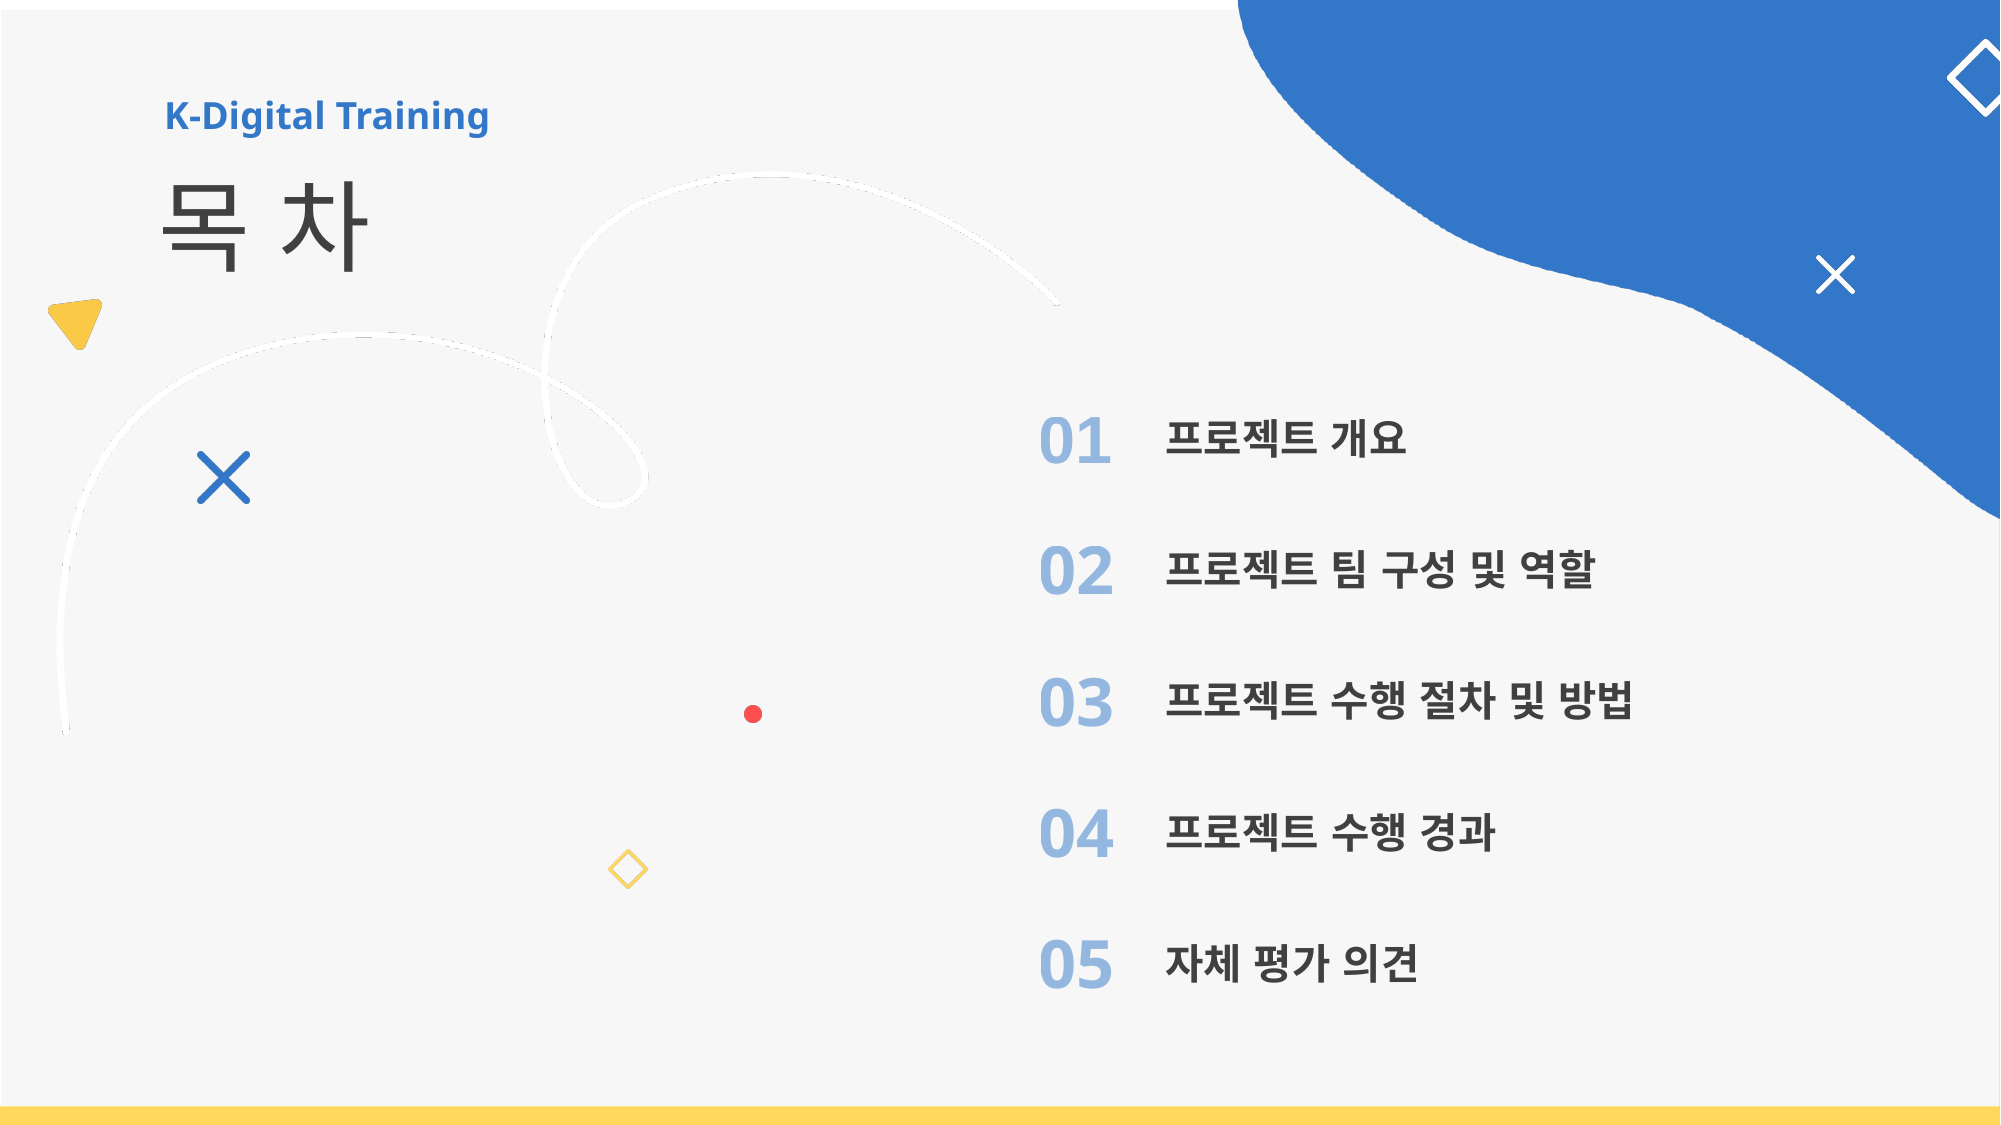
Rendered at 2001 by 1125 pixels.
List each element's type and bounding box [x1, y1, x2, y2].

text_box [142, 84, 514, 169]
text_box [1063, 782, 1559, 879]
text_box [48, 170, 1060, 889]
picture [0, 0, 2000, 1125]
text_box [1063, 520, 1677, 616]
text_box [1063, 389, 1754, 486]
text_box [1023, 913, 1677, 1010]
text_box [1063, 651, 1711, 747]
